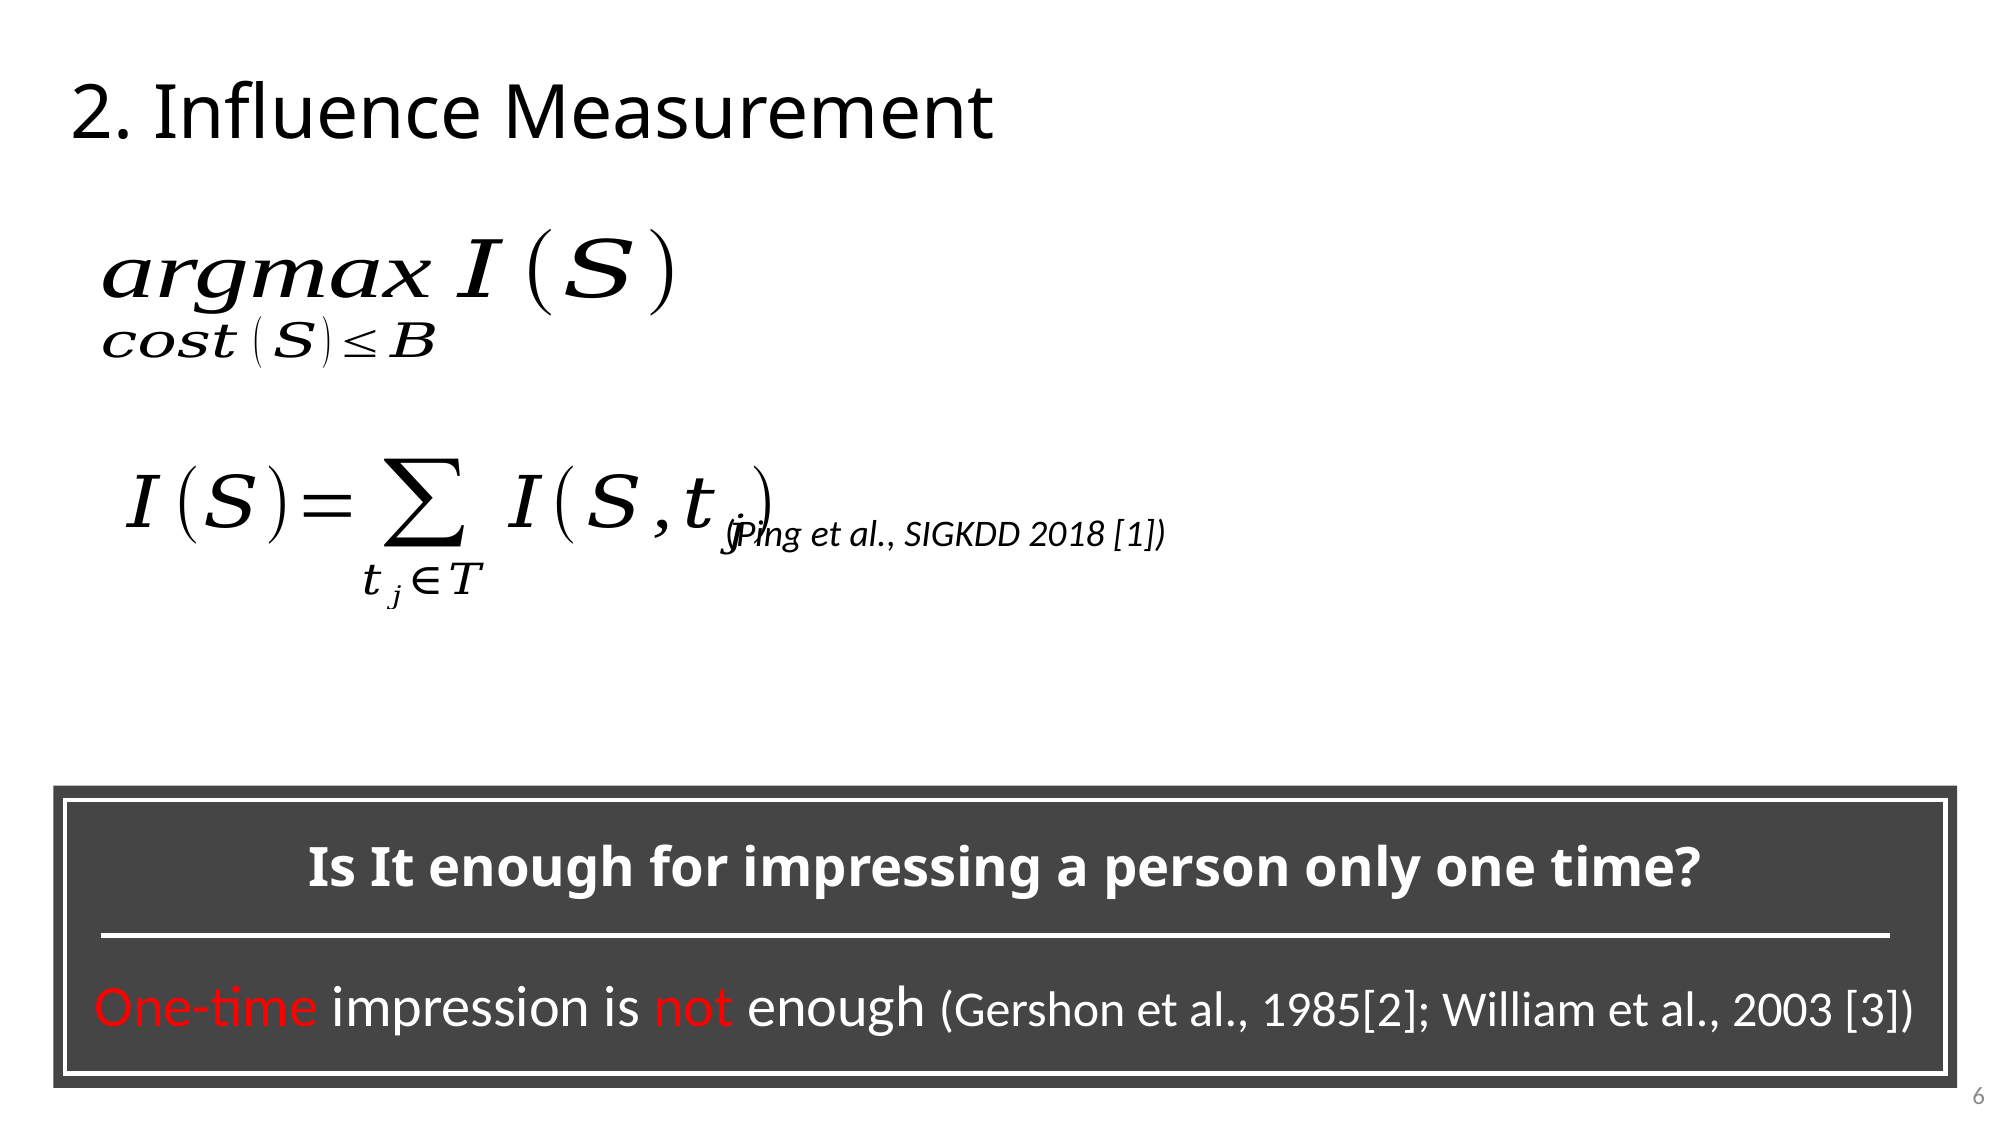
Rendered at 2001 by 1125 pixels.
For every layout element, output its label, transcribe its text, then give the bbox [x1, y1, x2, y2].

text_box (Ping et al., SIGKDD 2018 [1]) [710, 501, 1589, 562]
text_box 2. Influence Measurement [56, 56, 1010, 162]
slide_number 6 [1550, 1065, 2000, 1125]
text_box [53, 785, 1958, 1089]
